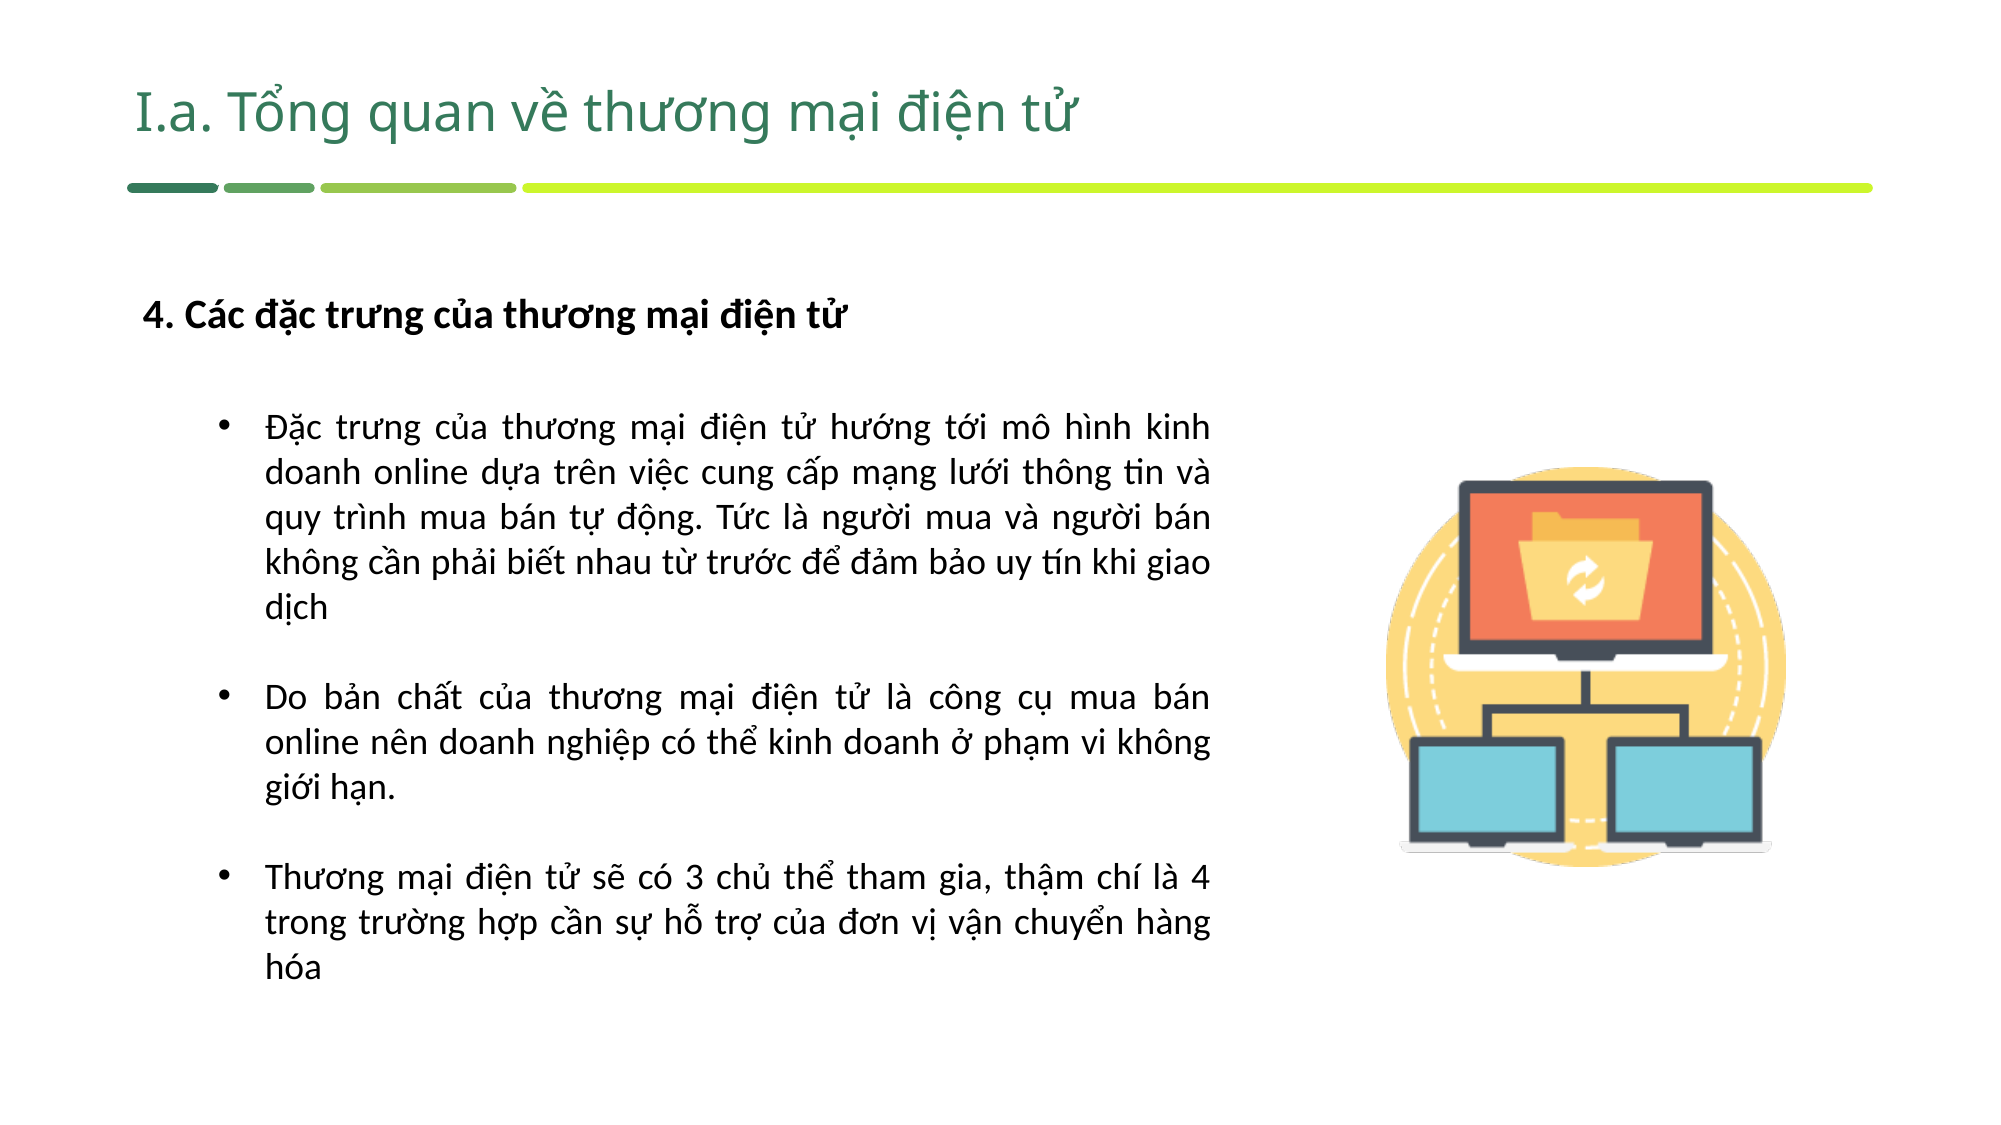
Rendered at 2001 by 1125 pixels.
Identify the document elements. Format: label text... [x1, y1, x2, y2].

picture [1385, 467, 1786, 868]
text_box Đặc trưng của thương mại điện tử hướng tới mô hình kinh doanh online dựa trên việc cung cấp mạng lưới thông tin và quy trình mua bán tự động. Tức là người mua và người bán không cần phải biết nhau từ trước để đảm bảo uy tín khi giao dịch Do bản chất của thương mại điện tử là công cụ mua bán online nên doanh nghiệp có thể kinh doanh ở phạm vi không giới hạn. Thương mại điện tử sẽ có 3 chủ thể tham gia, thậm chí là 4 trong trường hợp cần sự hỗ trợ của đơn vị vận chuyển hàng hóa [128, 394, 1227, 995]
text_box I.a. Tổng quan về thương mại điện tử [120, 69, 1335, 150]
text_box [128, 184, 1872, 192]
text_box 4. Các đặc trưng của thương mại điện tử [128, 279, 1206, 344]
